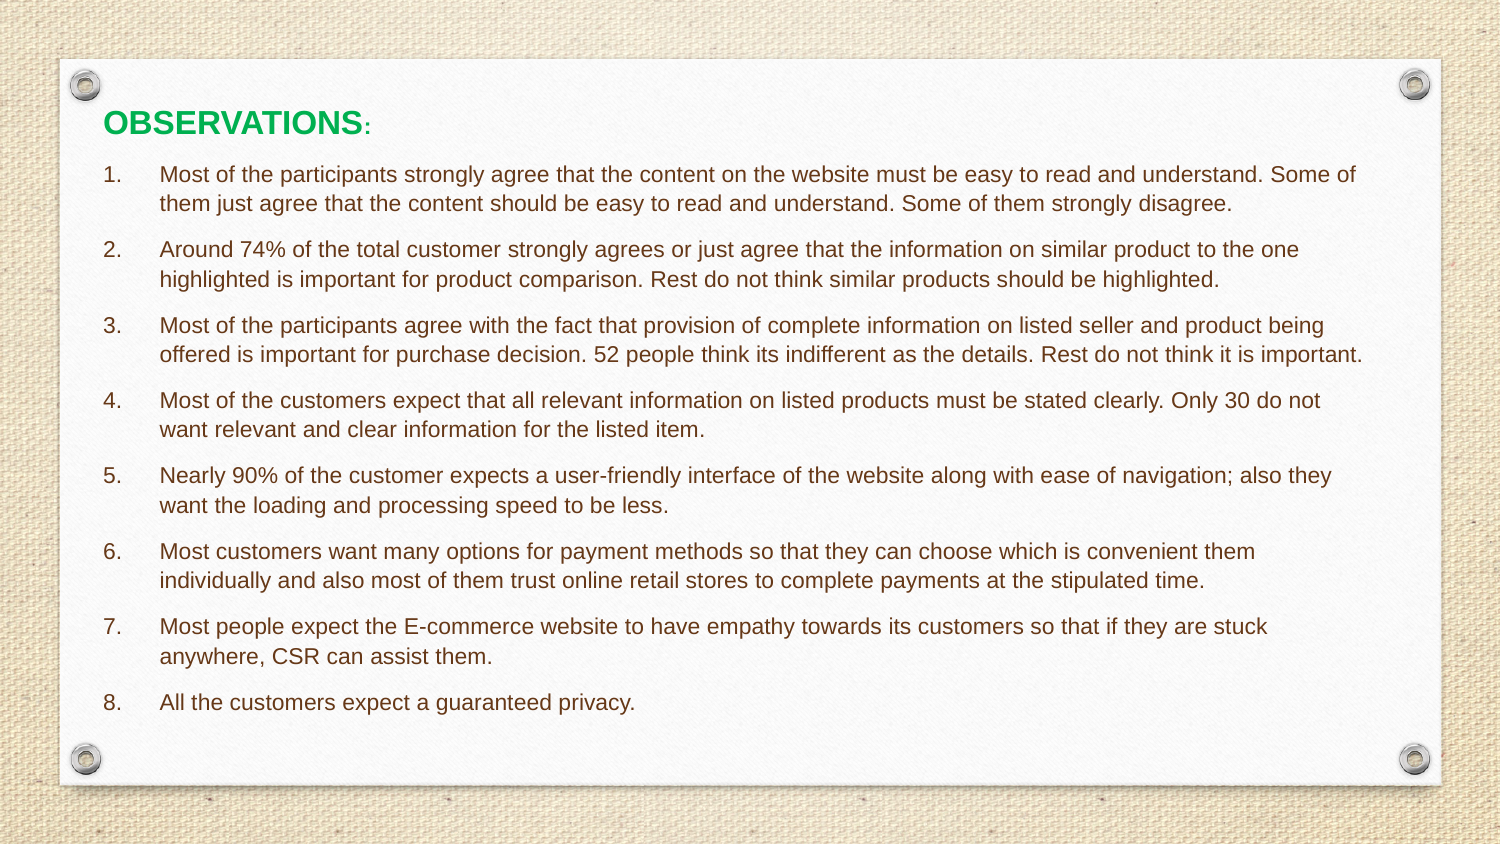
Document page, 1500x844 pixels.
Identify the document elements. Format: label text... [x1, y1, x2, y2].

text_box OBSERVATIONS: Most of the participants strongly agree that the content on the website must be easy to read and understand. Some of them just agree that the content should be easy to read and understand. Some of them strongly disagree. Around 74% of the total customer strongly agrees or just agree that the information on similar product to the one highlighted is important for product comparison. Rest do not think similar products should be highlighted. Most of the participants agree with the fact that provision of complete information on listed seller and product being offered is important for purchase decision. 52 people think its indifferent as the details. Rest do not think it is important. Most of the customers expect that all relevant information on listed products must be stated clearly. Only 30 do not want relevant and clear information for the listed item. Nearly 90% of the customer expects a user-friendly interface of the website along with ease of navigation; also they want the loading and processing speed to be less. Most customers want many options for payment methods so that they can choose which is convenient them individually and also most of them trust online retail stores to complete payments at the stipulated time. Most people expect the E-commerce website to have empathy towards its customers so that if they are stuck anywhere, CSR can assist them. All the customers expect a guaranteed privacy. [88, 91, 1388, 722]
picture [0, 0, 1500, 844]
